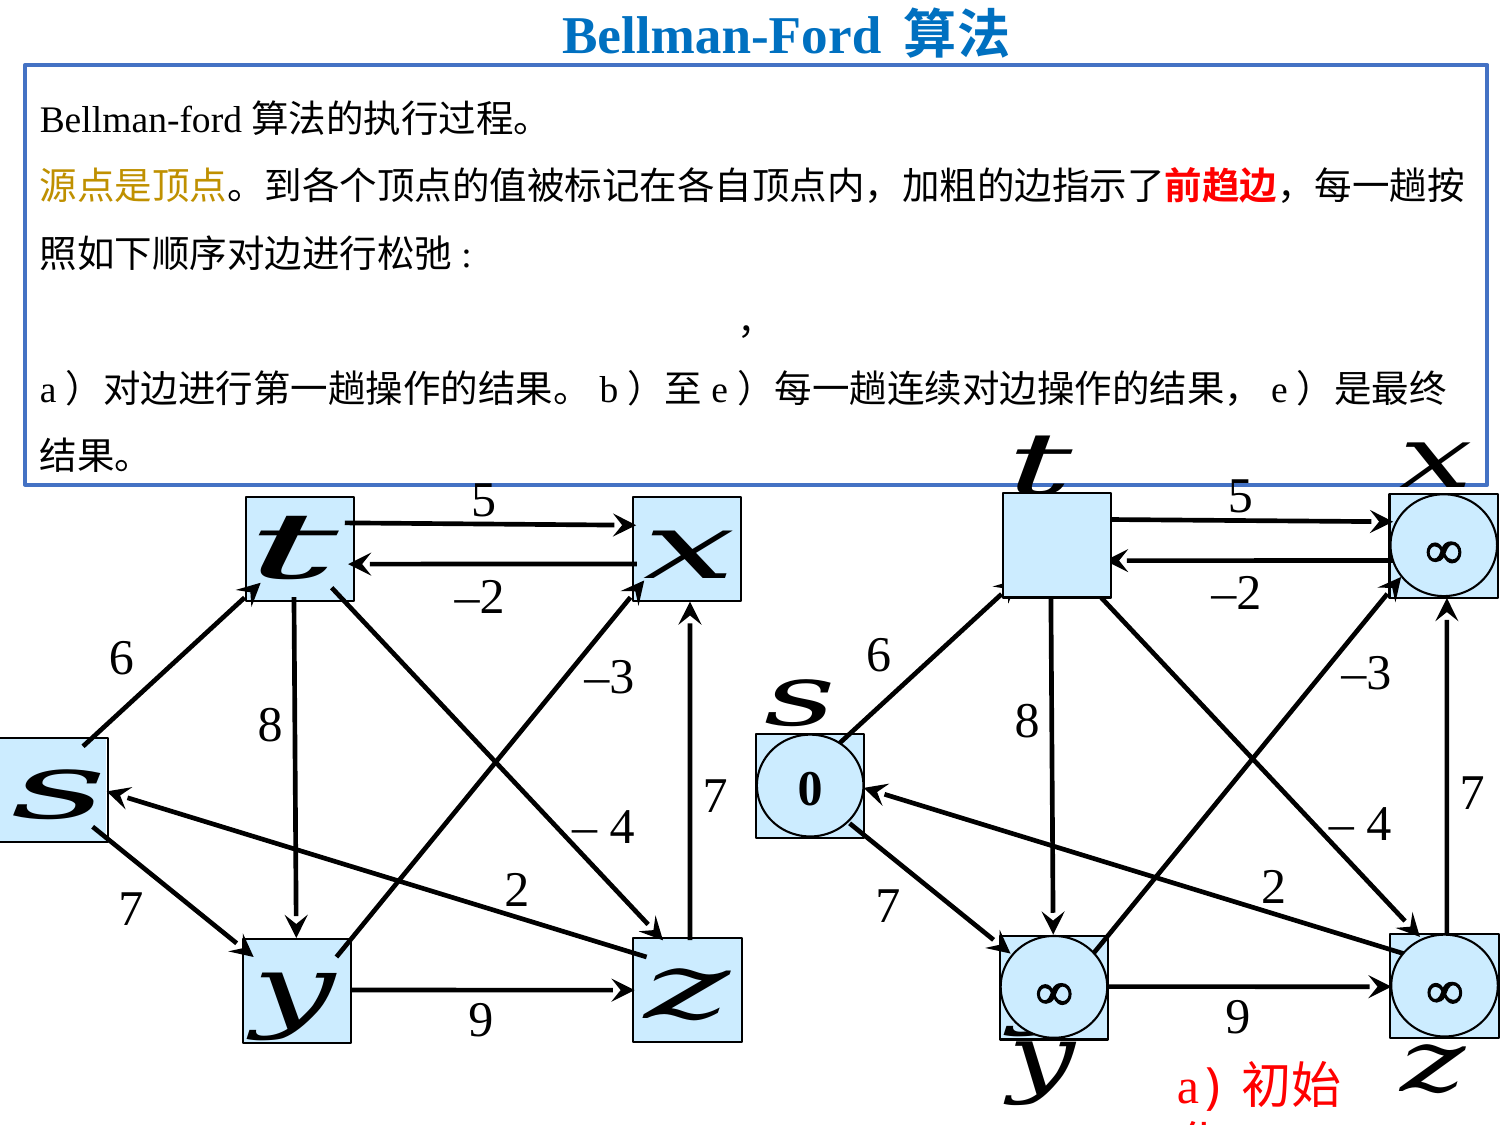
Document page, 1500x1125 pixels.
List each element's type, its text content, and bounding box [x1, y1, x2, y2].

text_box [231, 935, 254, 957]
text_box 8 [999, 680, 1056, 755]
text_box – 4 [1314, 782, 1422, 858]
text_box [1380, 577, 1402, 600]
text_box  [1390, 494, 1498, 597]
text_box 9 [1210, 975, 1266, 1045]
text_box 0 [756, 734, 864, 837]
text_box [1372, 511, 1394, 532]
text_box 9 [453, 979, 509, 1055]
text_box [641, 918, 664, 941]
text_box –3 [1326, 632, 1407, 708]
text_box 7 [103, 868, 159, 943]
text_box [106, 787, 130, 808]
text_box –2 [439, 555, 520, 631]
title Bellman-Ford 算法 [139, 67, 1434, 74]
text_box 6 [94, 617, 150, 692]
text_box a)初始化 [1162, 1045, 1397, 1125]
text_box  [1000, 935, 1108, 1038]
text_box [348, 553, 369, 575]
text_box [1436, 598, 1458, 619]
text_box [613, 979, 635, 1001]
text_box [1042, 913, 1064, 935]
text_box  [1391, 934, 1498, 1037]
text_box –3 [569, 635, 650, 711]
text_box – 4 [557, 786, 666, 862]
text_box 7 [860, 864, 916, 940]
text_box 5 [456, 458, 512, 534]
text_box [285, 917, 307, 938]
text_box [615, 514, 637, 536]
text_box [623, 580, 645, 604]
text_box [987, 932, 1011, 954]
text_box 7 [687, 755, 744, 830]
text_box 6 [851, 613, 907, 689]
text_box 5 [1213, 455, 1269, 531]
text_box [1370, 976, 1391, 998]
text_box –2 [1196, 552, 1277, 627]
text_box [864, 784, 887, 804]
text_box [1112, 550, 1126, 571]
text_box [679, 601, 701, 623]
text_box 8 [242, 683, 299, 759]
text_box [238, 582, 261, 605]
text_box 2 [1246, 845, 1302, 921]
text_box 2 [489, 849, 545, 924]
text_box 7 [1444, 751, 1500, 827]
text_box [1398, 914, 1420, 937]
title Bellman-Ford 算法 [139, 0, 1434, 63]
